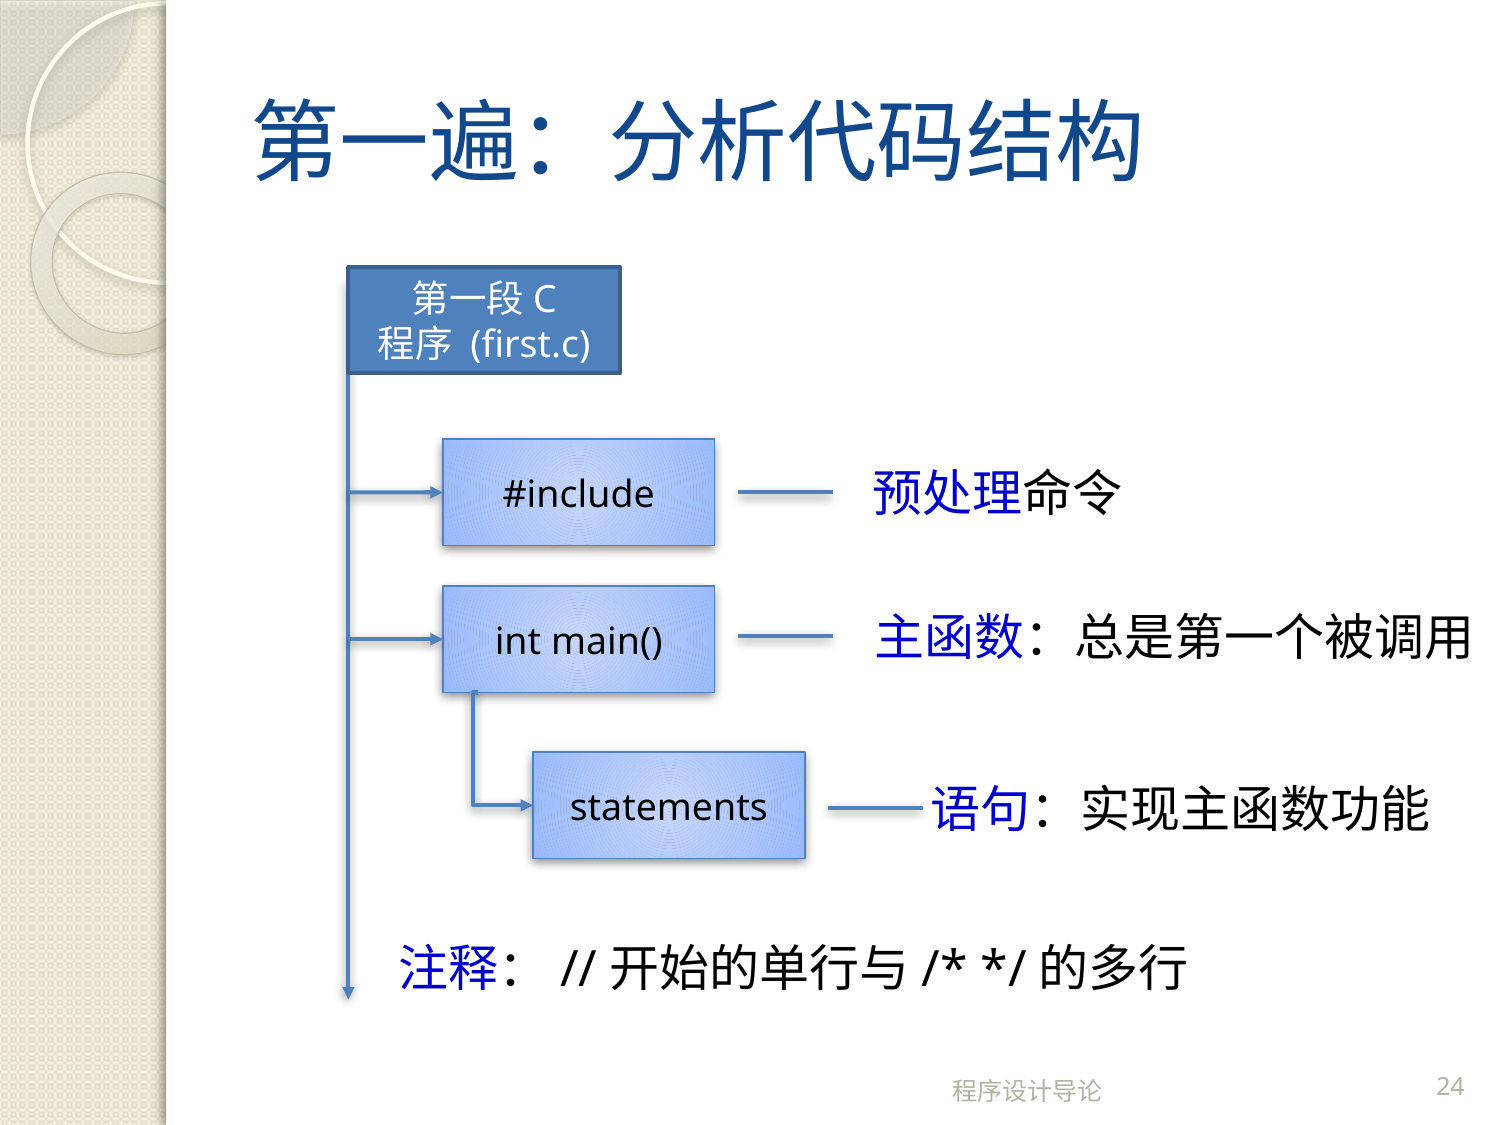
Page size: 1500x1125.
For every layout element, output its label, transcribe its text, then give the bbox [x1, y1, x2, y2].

footer 程序设计导论 [937, 1034, 1413, 1113]
text_box 语句：实现主函数功能 [916, 770, 1446, 845]
title 第一遍：分析代码结构 [235, 45, 1466, 233]
text_box 主函数：总是第一个被调用 [859, 597, 1490, 673]
text_box int main() [442, 585, 715, 693]
text_box 注释：//开始的单行与/* */的多行 [383, 928, 1204, 1004]
text_box #include [442, 438, 715, 546]
text_box statements [532, 751, 806, 859]
text_box 预处理命令 [857, 454, 1138, 530]
text_box 第一段C 程序 (first.c) [346, 265, 622, 375]
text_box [448, 721, 563, 777]
slide_number 24 [1413, 1034, 1488, 1113]
